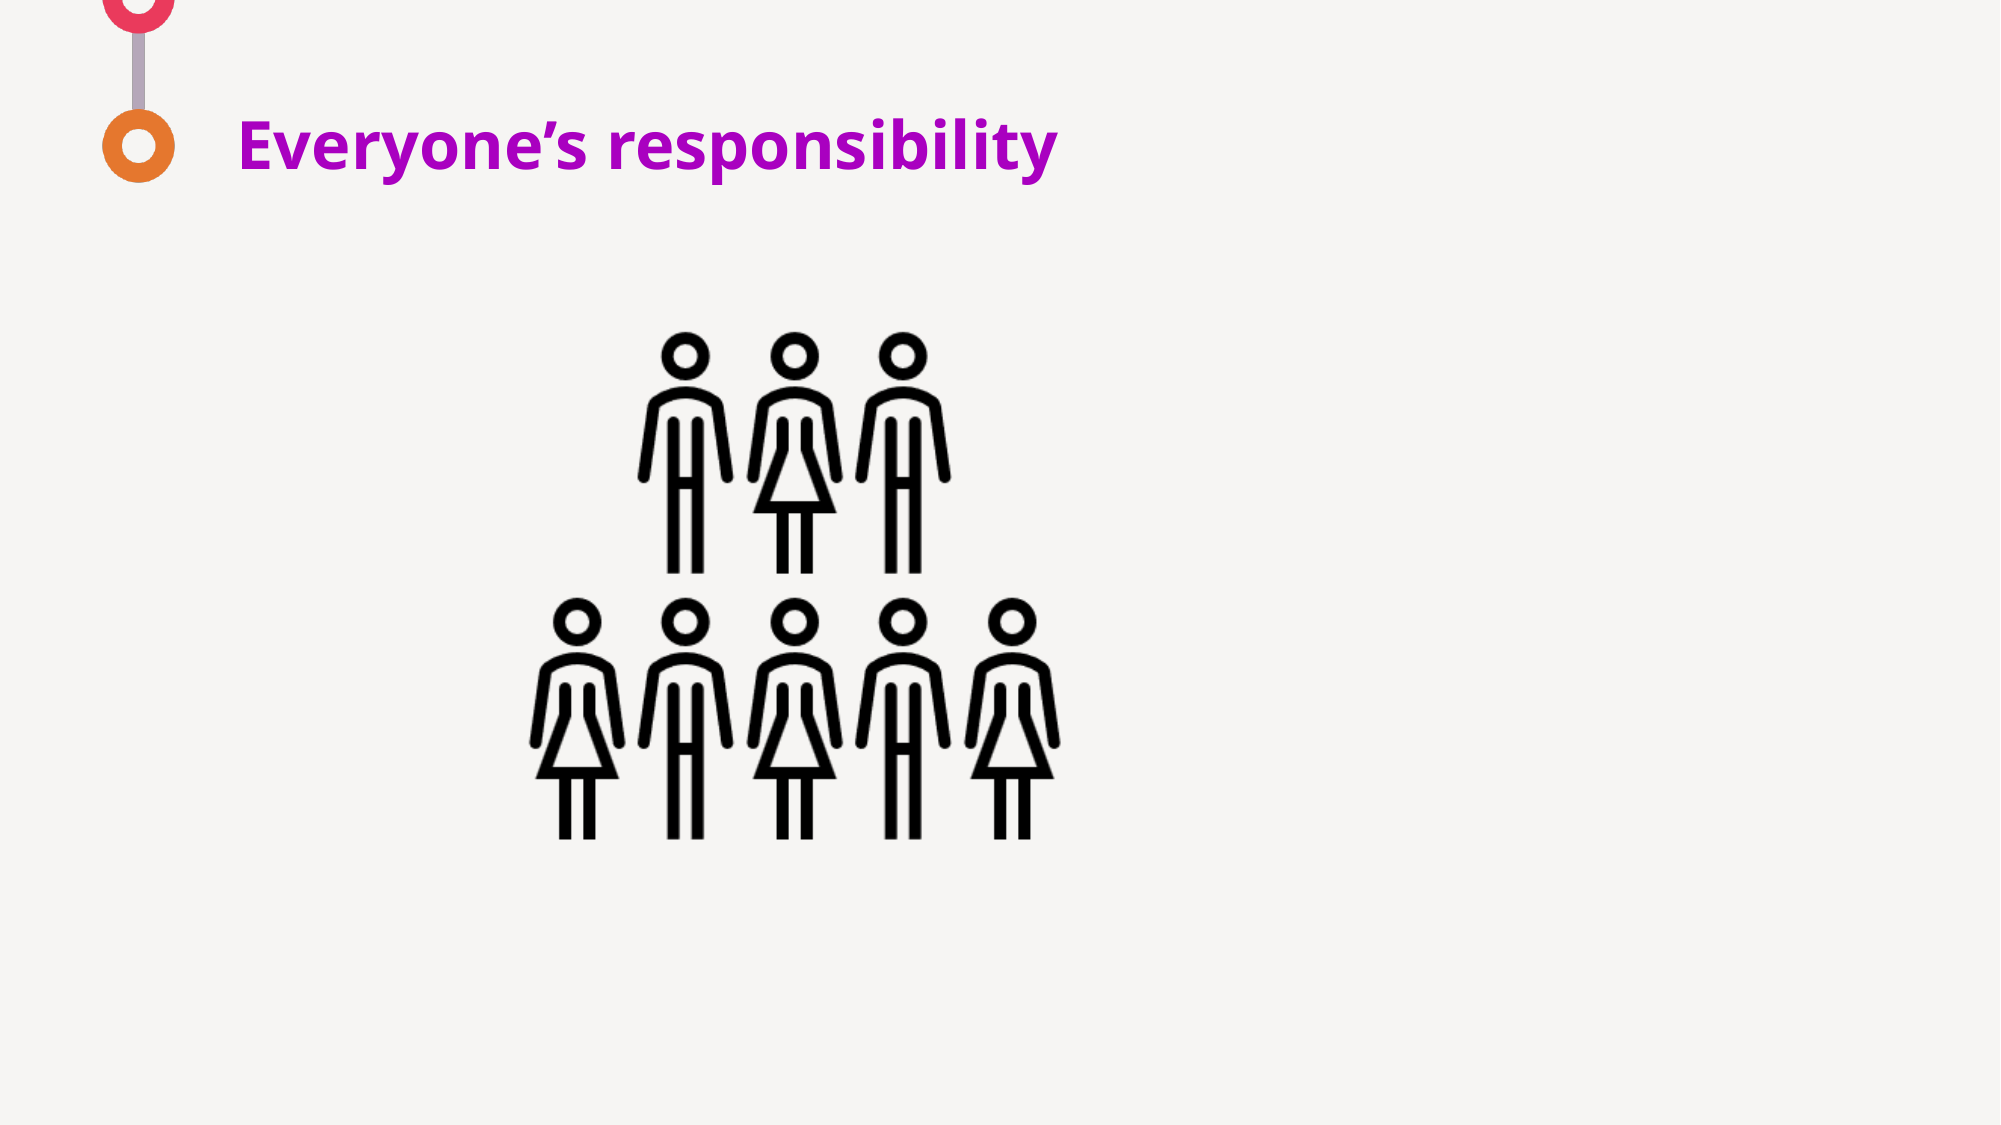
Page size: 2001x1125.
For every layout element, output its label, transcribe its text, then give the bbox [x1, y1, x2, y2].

picture [100, 0, 179, 192]
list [505, 296, 1085, 876]
title Everyone’s responsibility [236, 111, 1388, 278]
